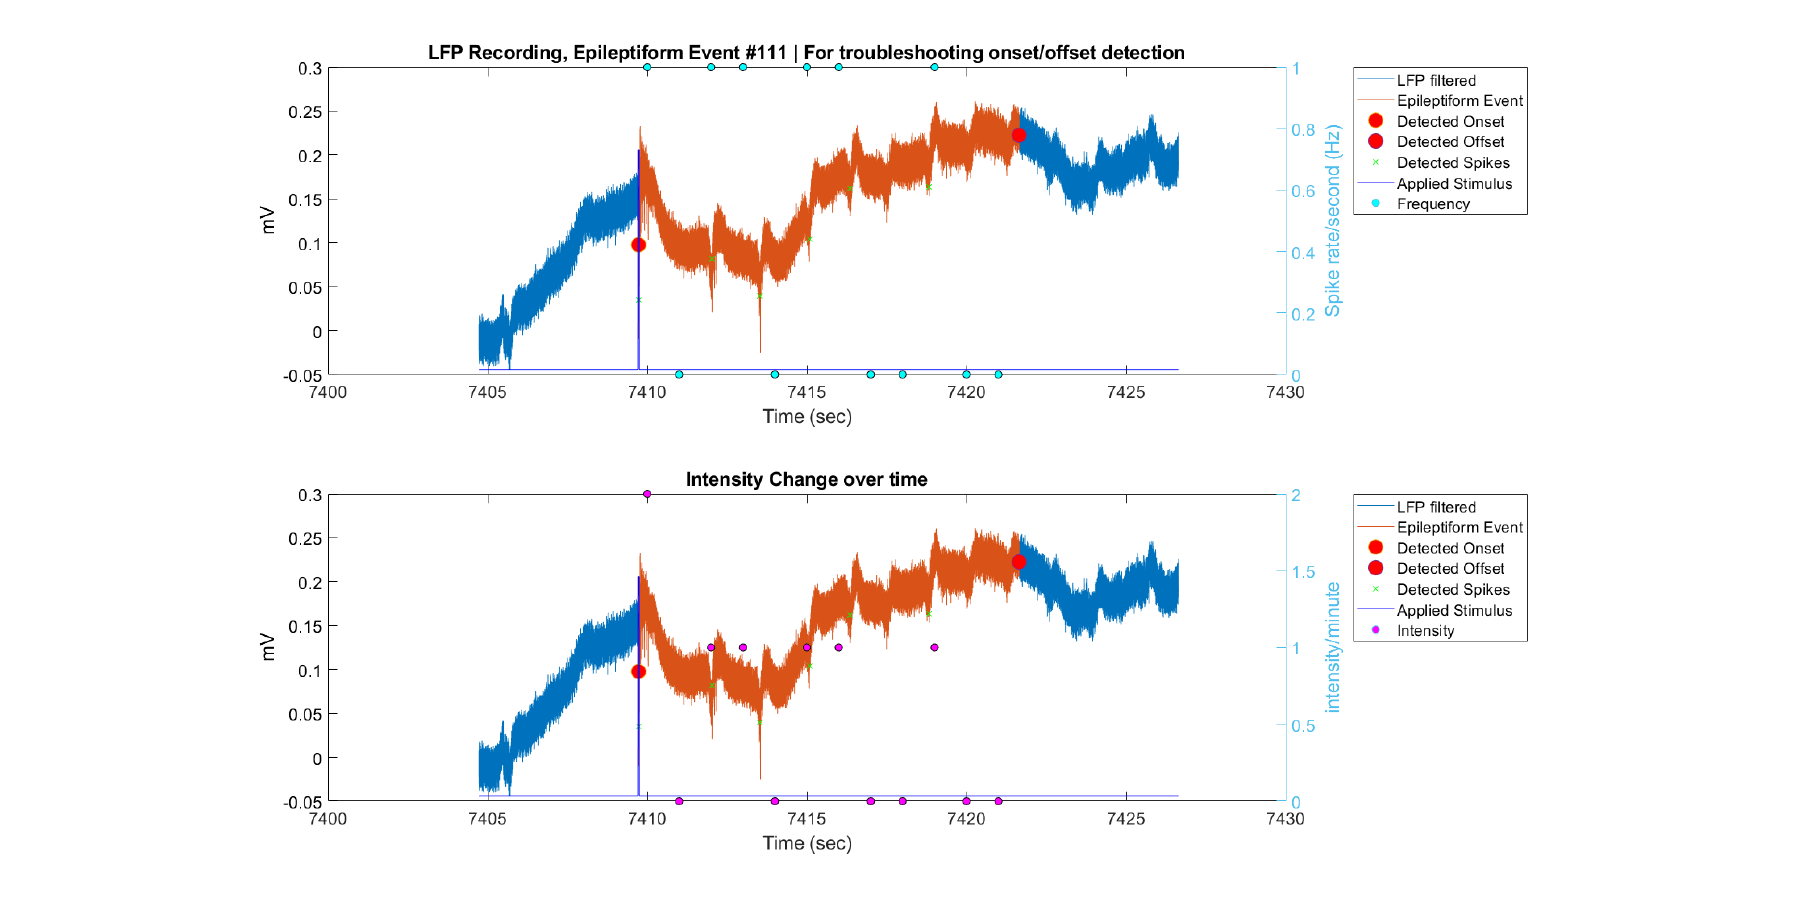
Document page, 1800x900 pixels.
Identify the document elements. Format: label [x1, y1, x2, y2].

picture [126, 0, 1674, 900]
